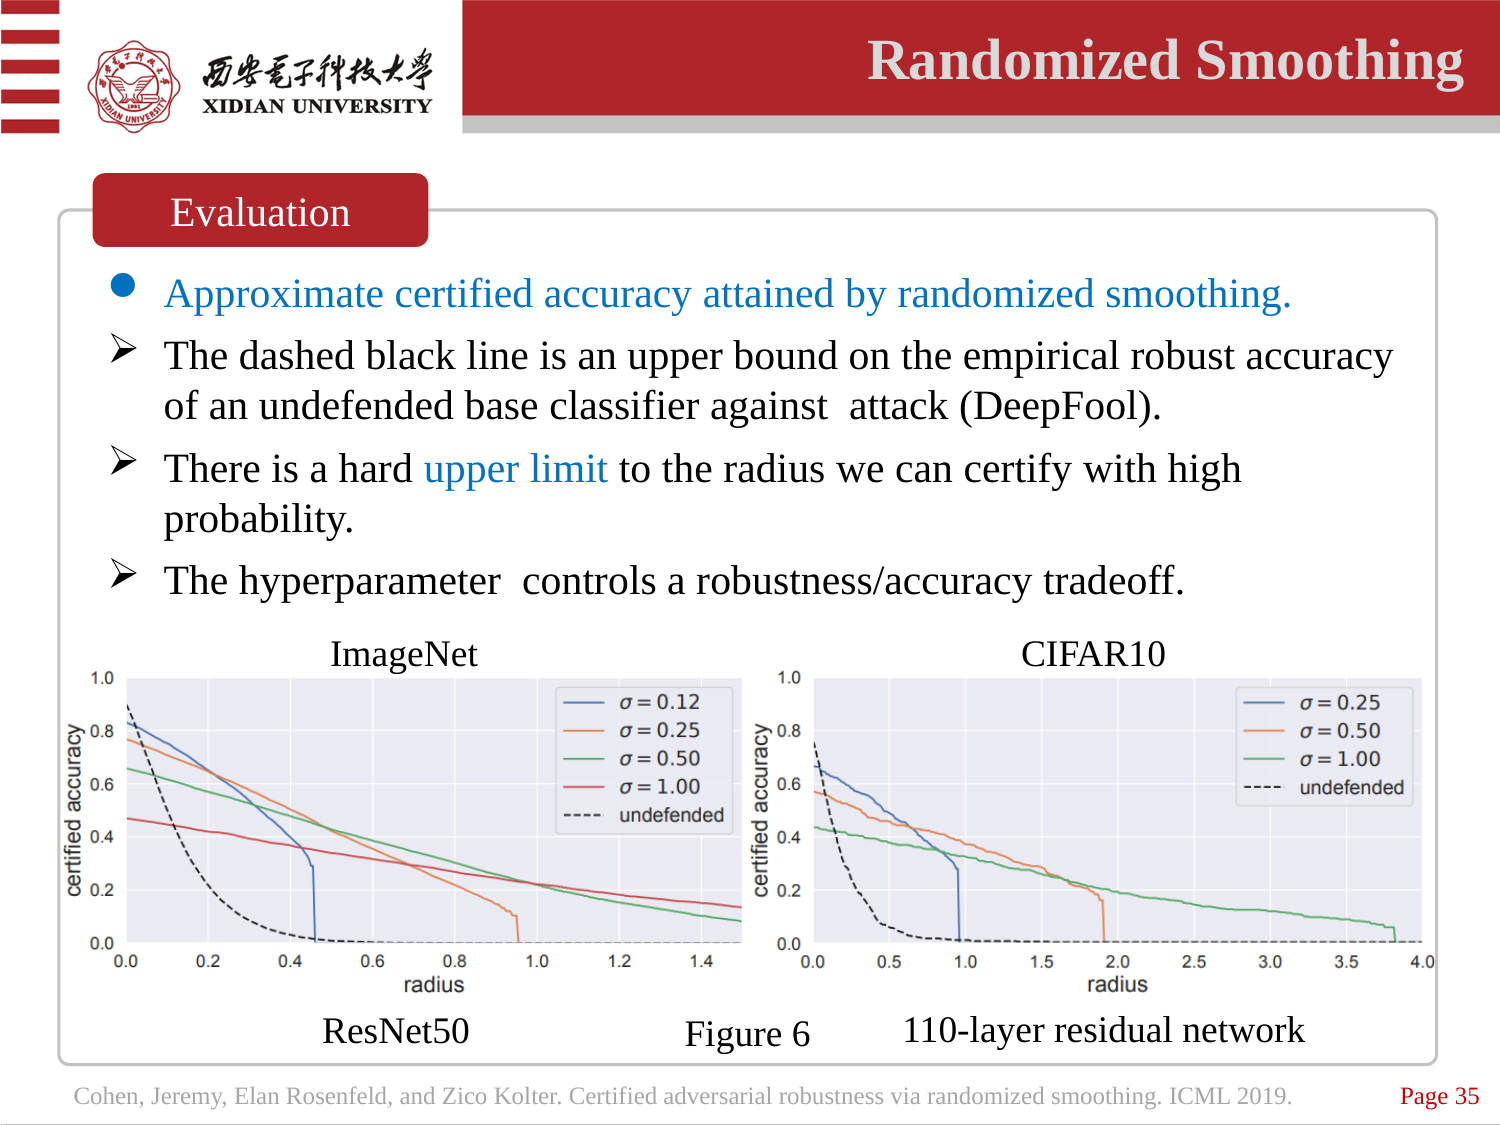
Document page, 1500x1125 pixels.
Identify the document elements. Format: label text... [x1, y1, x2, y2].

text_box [58, 172, 1437, 1065]
slide_number Page 35 [1144, 1064, 1495, 1125]
text_box Cohen, Jeremy, Elan Rosenfeld, and Zico Kolter. Certified adversarial robustness via randomized smoothing. ICML 2019. [58, 1074, 1345, 1117]
text_box Randomized Smoothing [466, 19, 1499, 102]
picture [0, 0, 1500, 1125]
